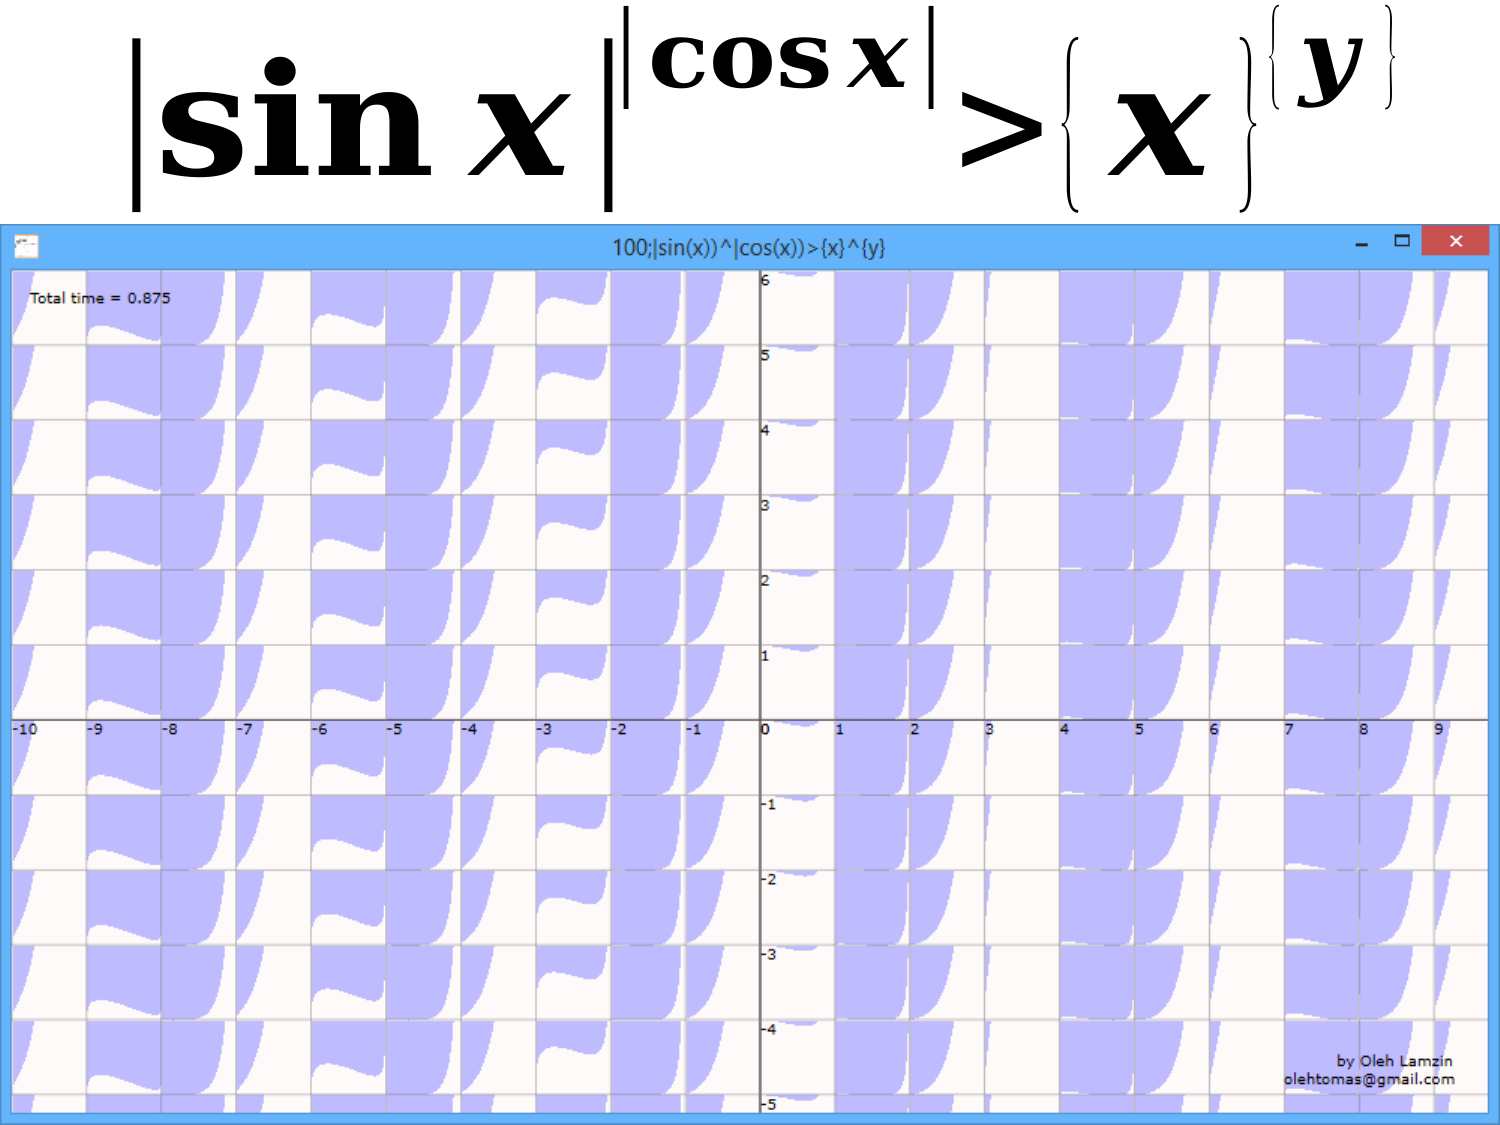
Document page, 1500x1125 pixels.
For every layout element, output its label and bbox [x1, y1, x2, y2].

picture [0, 224, 1500, 1125]
